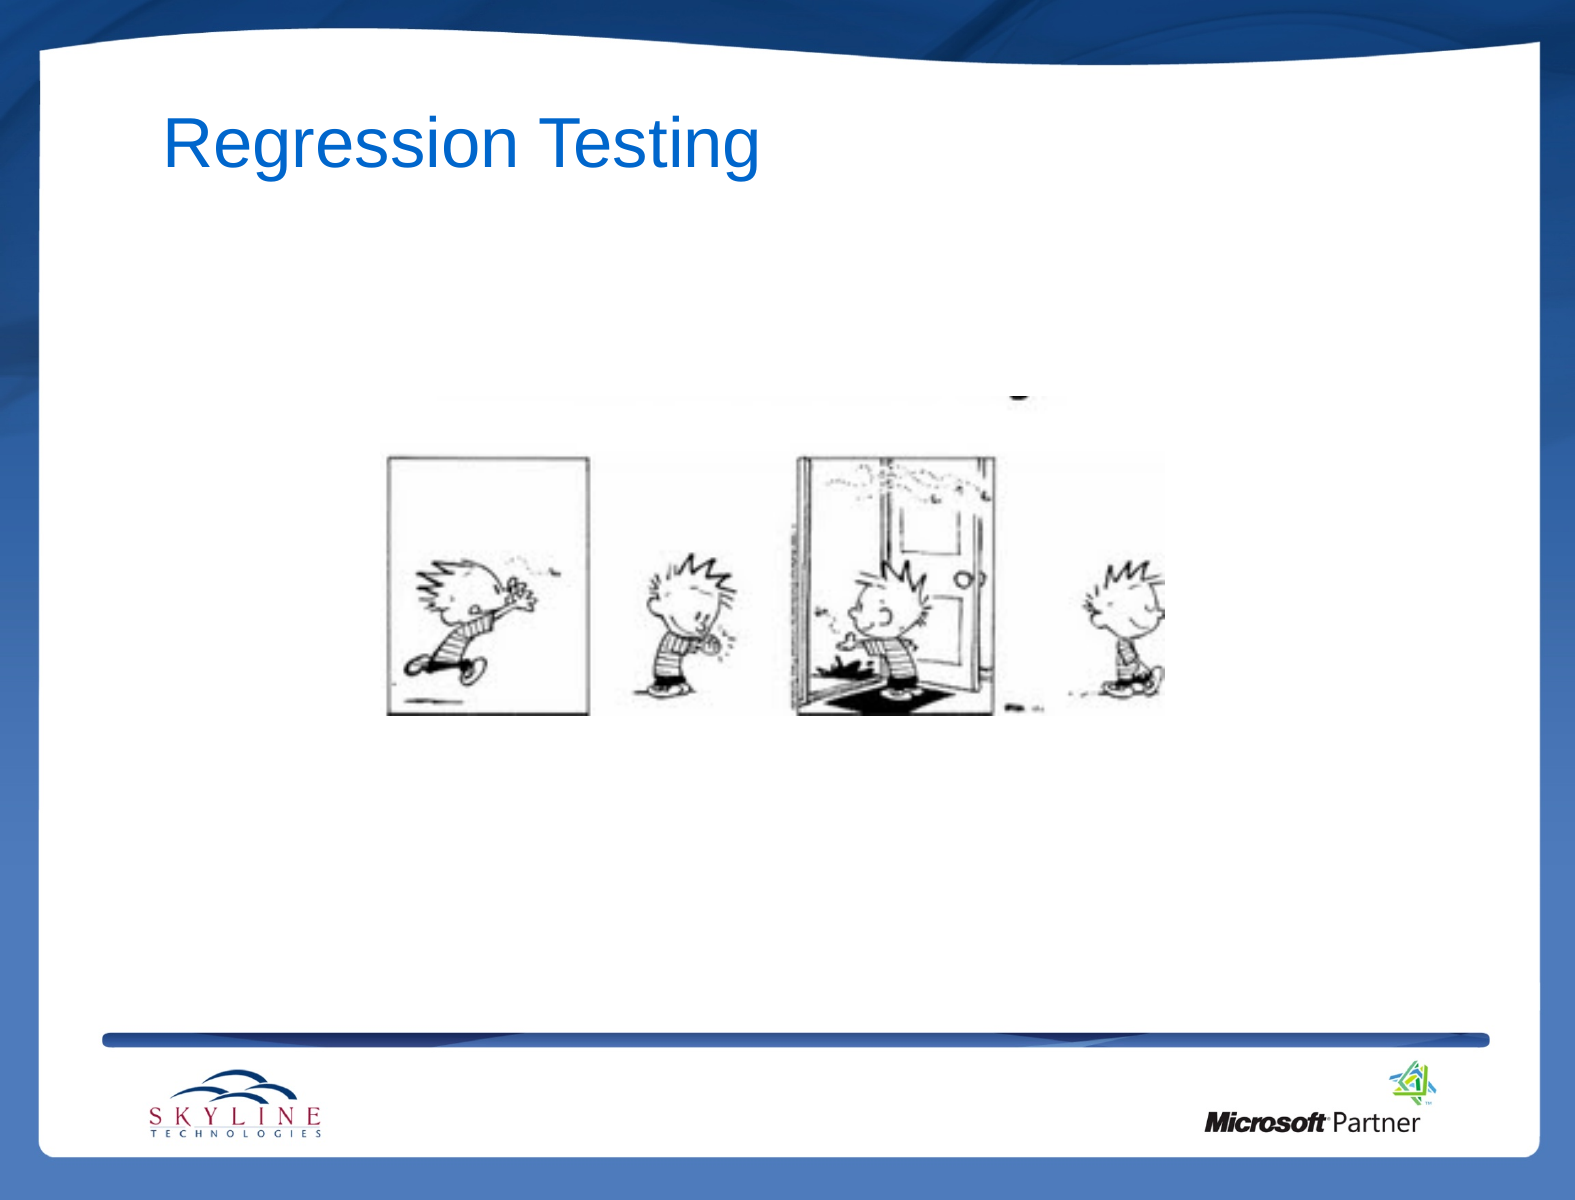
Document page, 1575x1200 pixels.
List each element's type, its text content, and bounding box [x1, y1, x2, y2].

title Regression Testing [146, 62, 1356, 218]
text_box [147, 243, 1468, 1026]
picture [0, 0, 1575, 1200]
